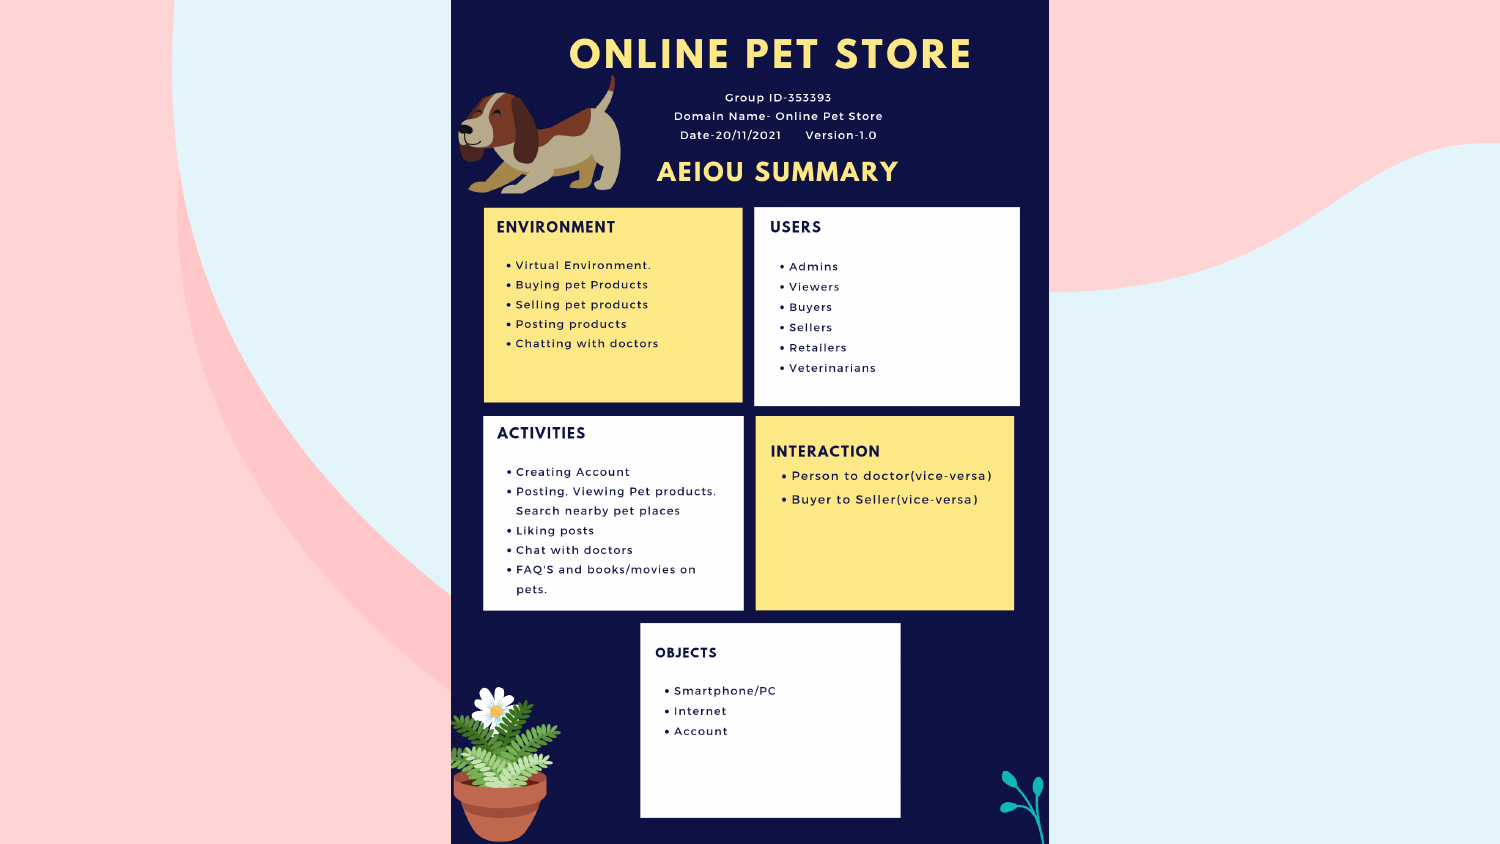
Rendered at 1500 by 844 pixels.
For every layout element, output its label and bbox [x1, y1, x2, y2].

picture [451, 0, 1049, 844]
